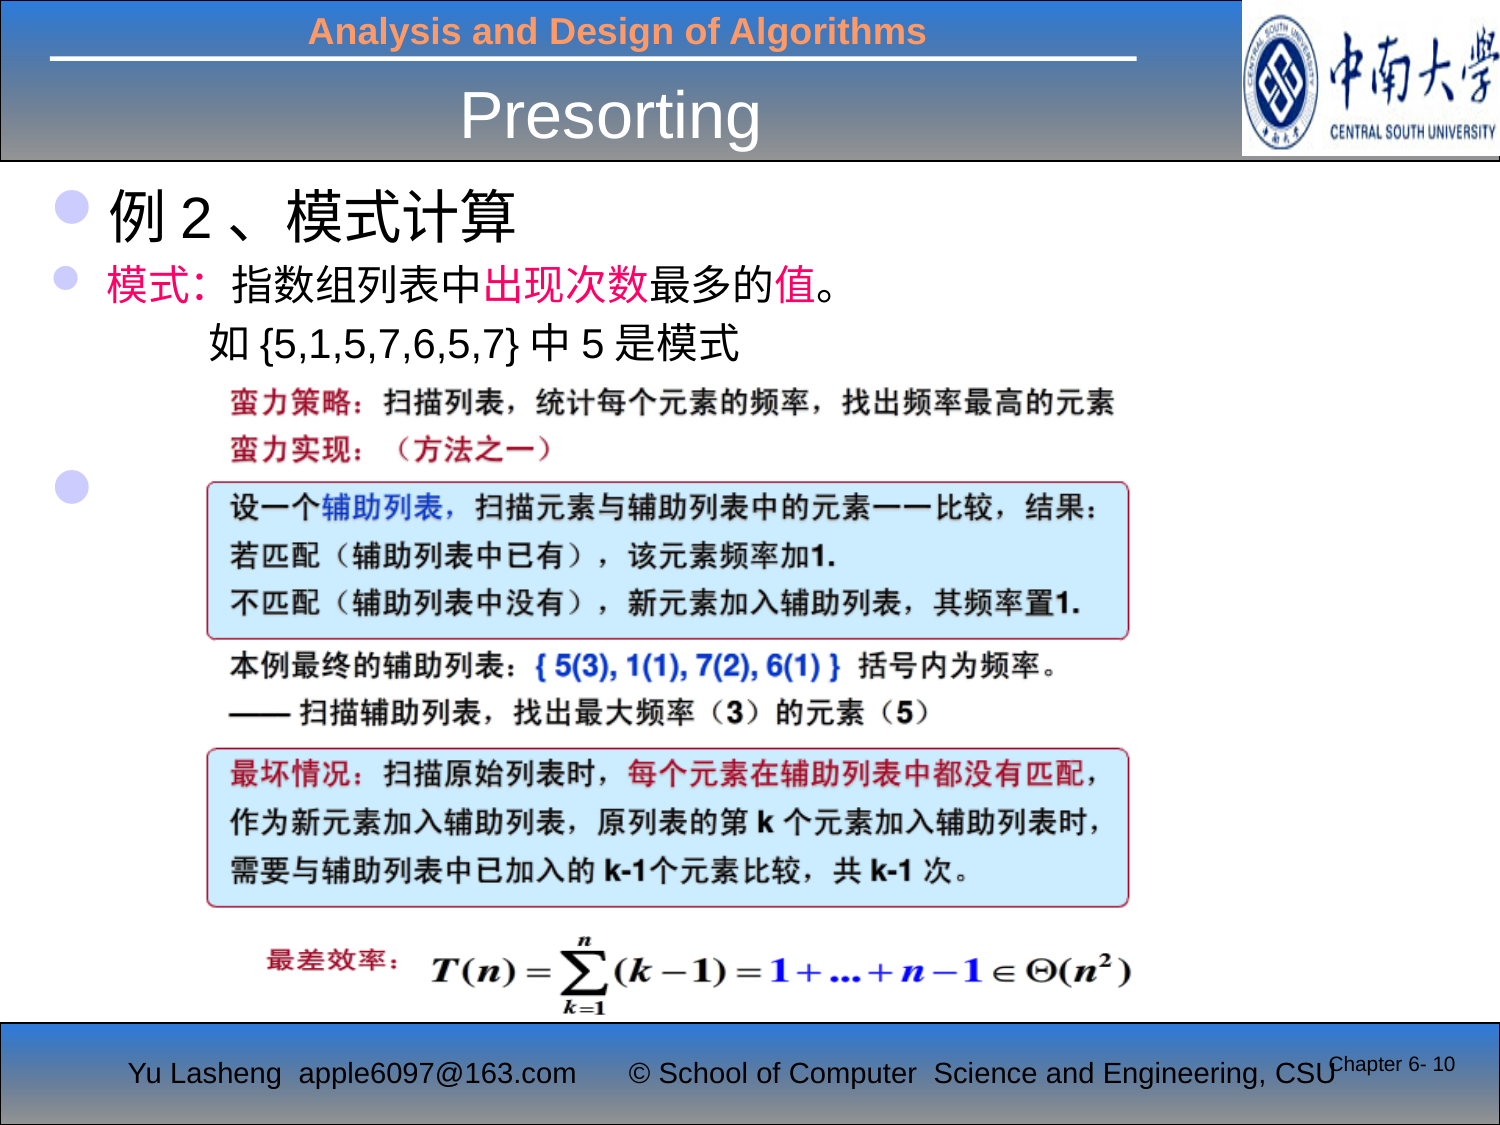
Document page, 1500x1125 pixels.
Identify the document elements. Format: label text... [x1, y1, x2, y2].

picture [1242, 0, 1500, 156]
text_box Presorting [444, 73, 778, 161]
picture [260, 935, 1140, 1021]
picture [199, 386, 1140, 922]
slide_number Chapter 6- 10 [1293, 1042, 1471, 1118]
list 例2、模式计算 模式：指数组列表中出现次数最多的值。 如{5,1,5,7,6,5,7}中5是模式 [34, 172, 1454, 1006]
